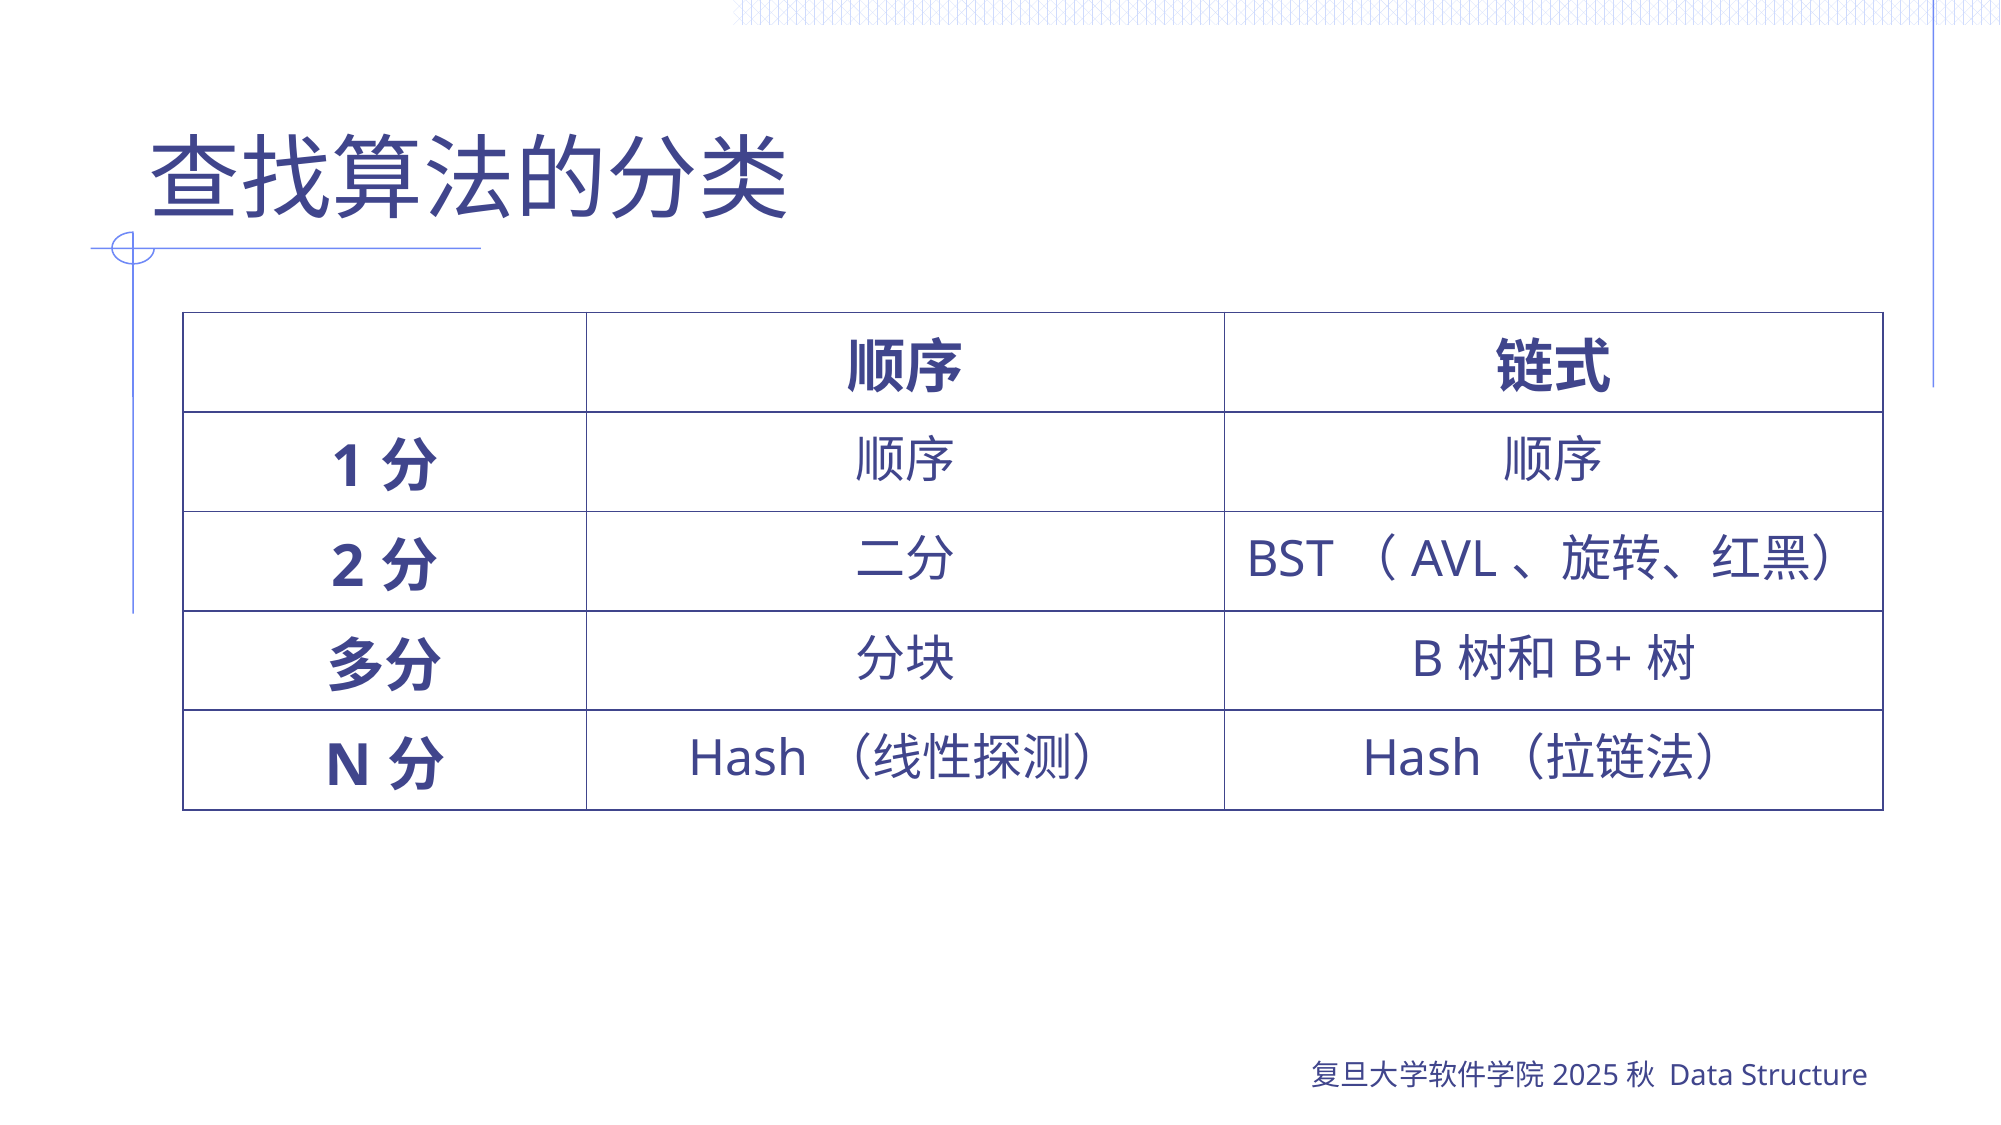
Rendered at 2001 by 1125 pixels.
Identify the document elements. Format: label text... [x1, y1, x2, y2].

table_cell 1分 [184, 413, 586, 511]
table_cell 多分 [184, 612, 586, 709]
table_cell Hash（拉链法） [1225, 711, 1882, 809]
table_cell 顺序 [1225, 413, 1882, 511]
table_cell B树和B+树 [1225, 612, 1882, 709]
title 查找算法的分类 [133, 50, 1834, 238]
table_cell BST（AVL、旋转、红黑） [1225, 512, 1882, 610]
table_cell Hash（线性探测） [587, 711, 1224, 809]
table_header [184, 313, 586, 411]
table_cell 分块 [587, 612, 1224, 709]
table_cell N分 [184, 711, 586, 809]
table_header 顺序 [587, 313, 1224, 411]
table_cell 顺序 [587, 413, 1224, 511]
table_header 链式 [1225, 313, 1882, 411]
table_cell 二分 [587, 512, 1224, 610]
table_cell 2分 [184, 512, 586, 610]
